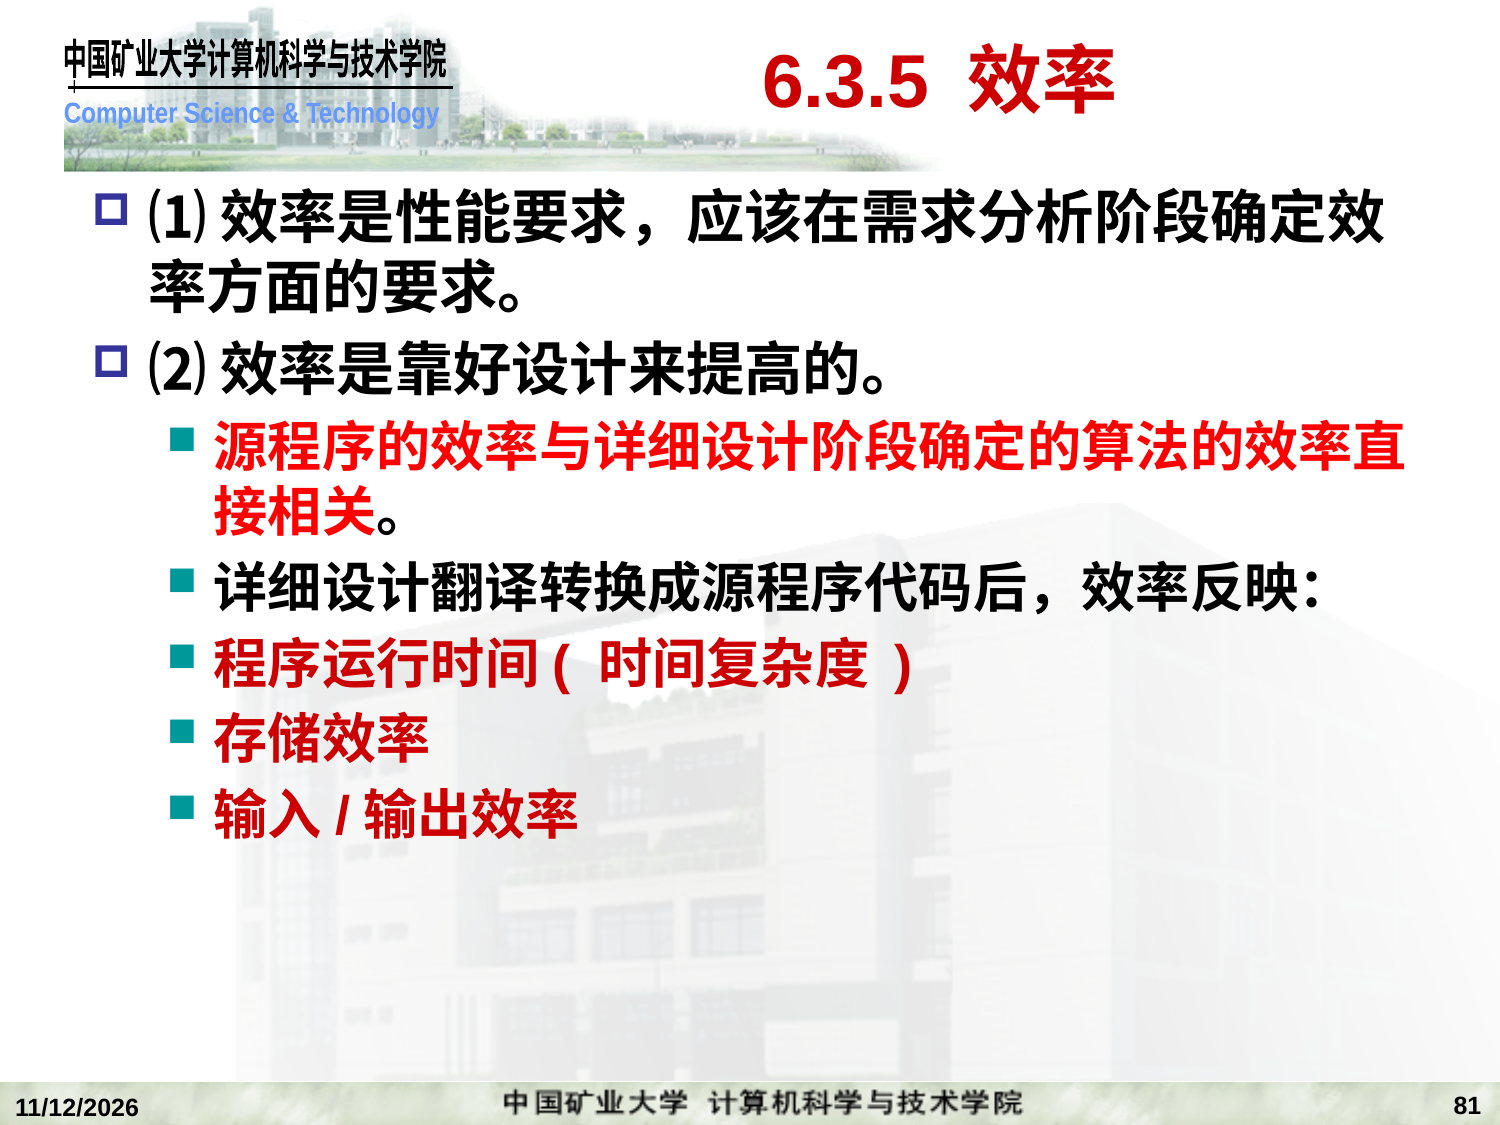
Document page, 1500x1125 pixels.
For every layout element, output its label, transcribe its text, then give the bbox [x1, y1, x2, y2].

picture [68, 51, 73, 59]
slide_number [0, 1083, 313, 1125]
title 6.3.5 效率 [478, 14, 1402, 141]
list ⑴效率是性能要求，应该在需求分析阶段确定效率方面的要求。 ⑵效率是靠好设计来提高的。 源程序的效率与详细设计阶段确定的算法的效率直接相关。 详细设计翻译转换成源程序代码后，效率反映： 程序运行时间( 时间复杂度 ) 存储效率 输入/输出效率 [76, 172, 1428, 1006]
picture [64, 0, 954, 175]
slide_number 81 [1364, 1082, 1500, 1125]
picture [0, 1082, 1364, 1125]
